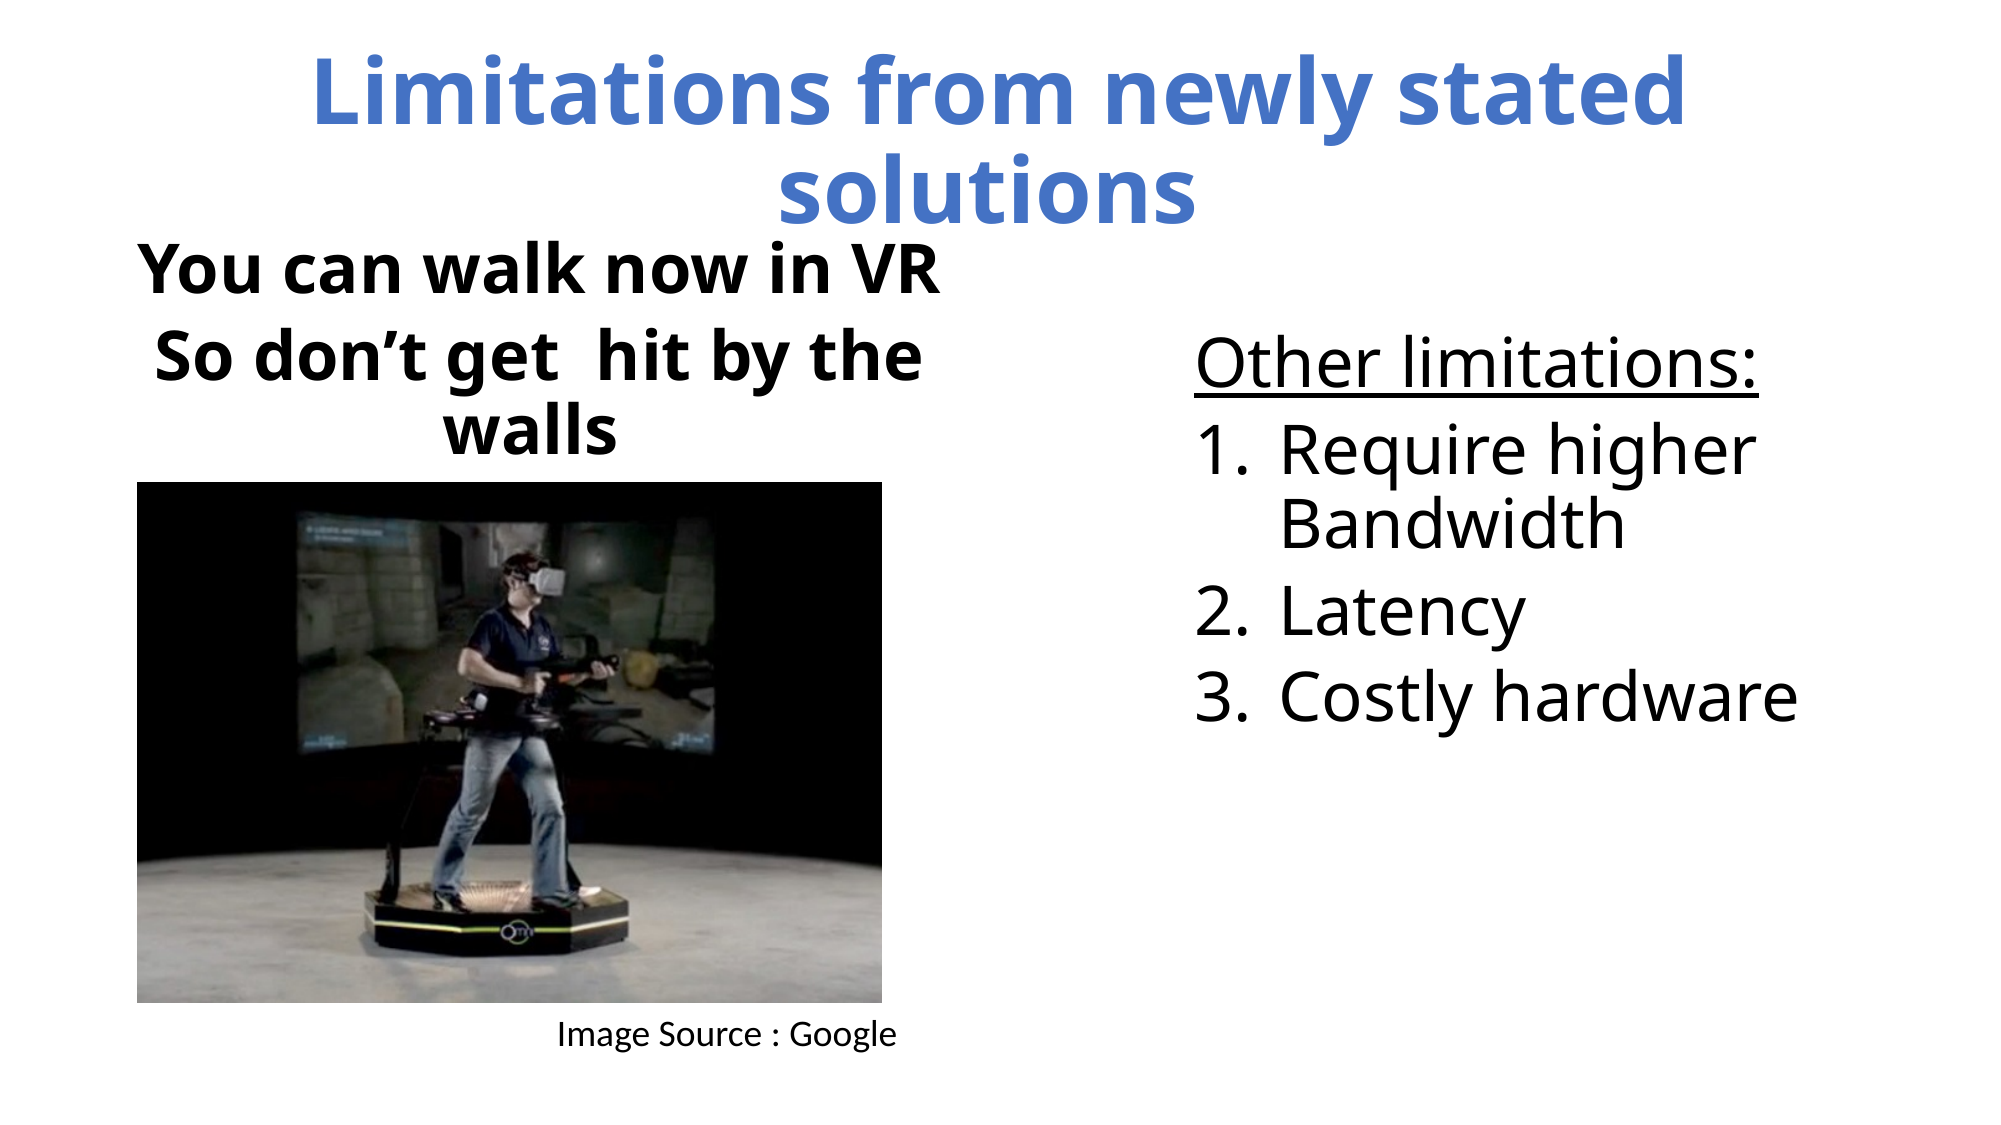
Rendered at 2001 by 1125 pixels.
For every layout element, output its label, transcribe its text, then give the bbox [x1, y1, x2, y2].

title Limitations from newly stated solutions [137, 44, 1863, 244]
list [137, 482, 882, 1003]
text_box You can walk now in VR So don’t get hit by the walls [92, 221, 988, 483]
text_box Image Source : Google [542, 1002, 913, 1062]
text_box Other limitations: Require higher Bandwidth Latency Costly hardware [1179, 315, 1828, 836]
